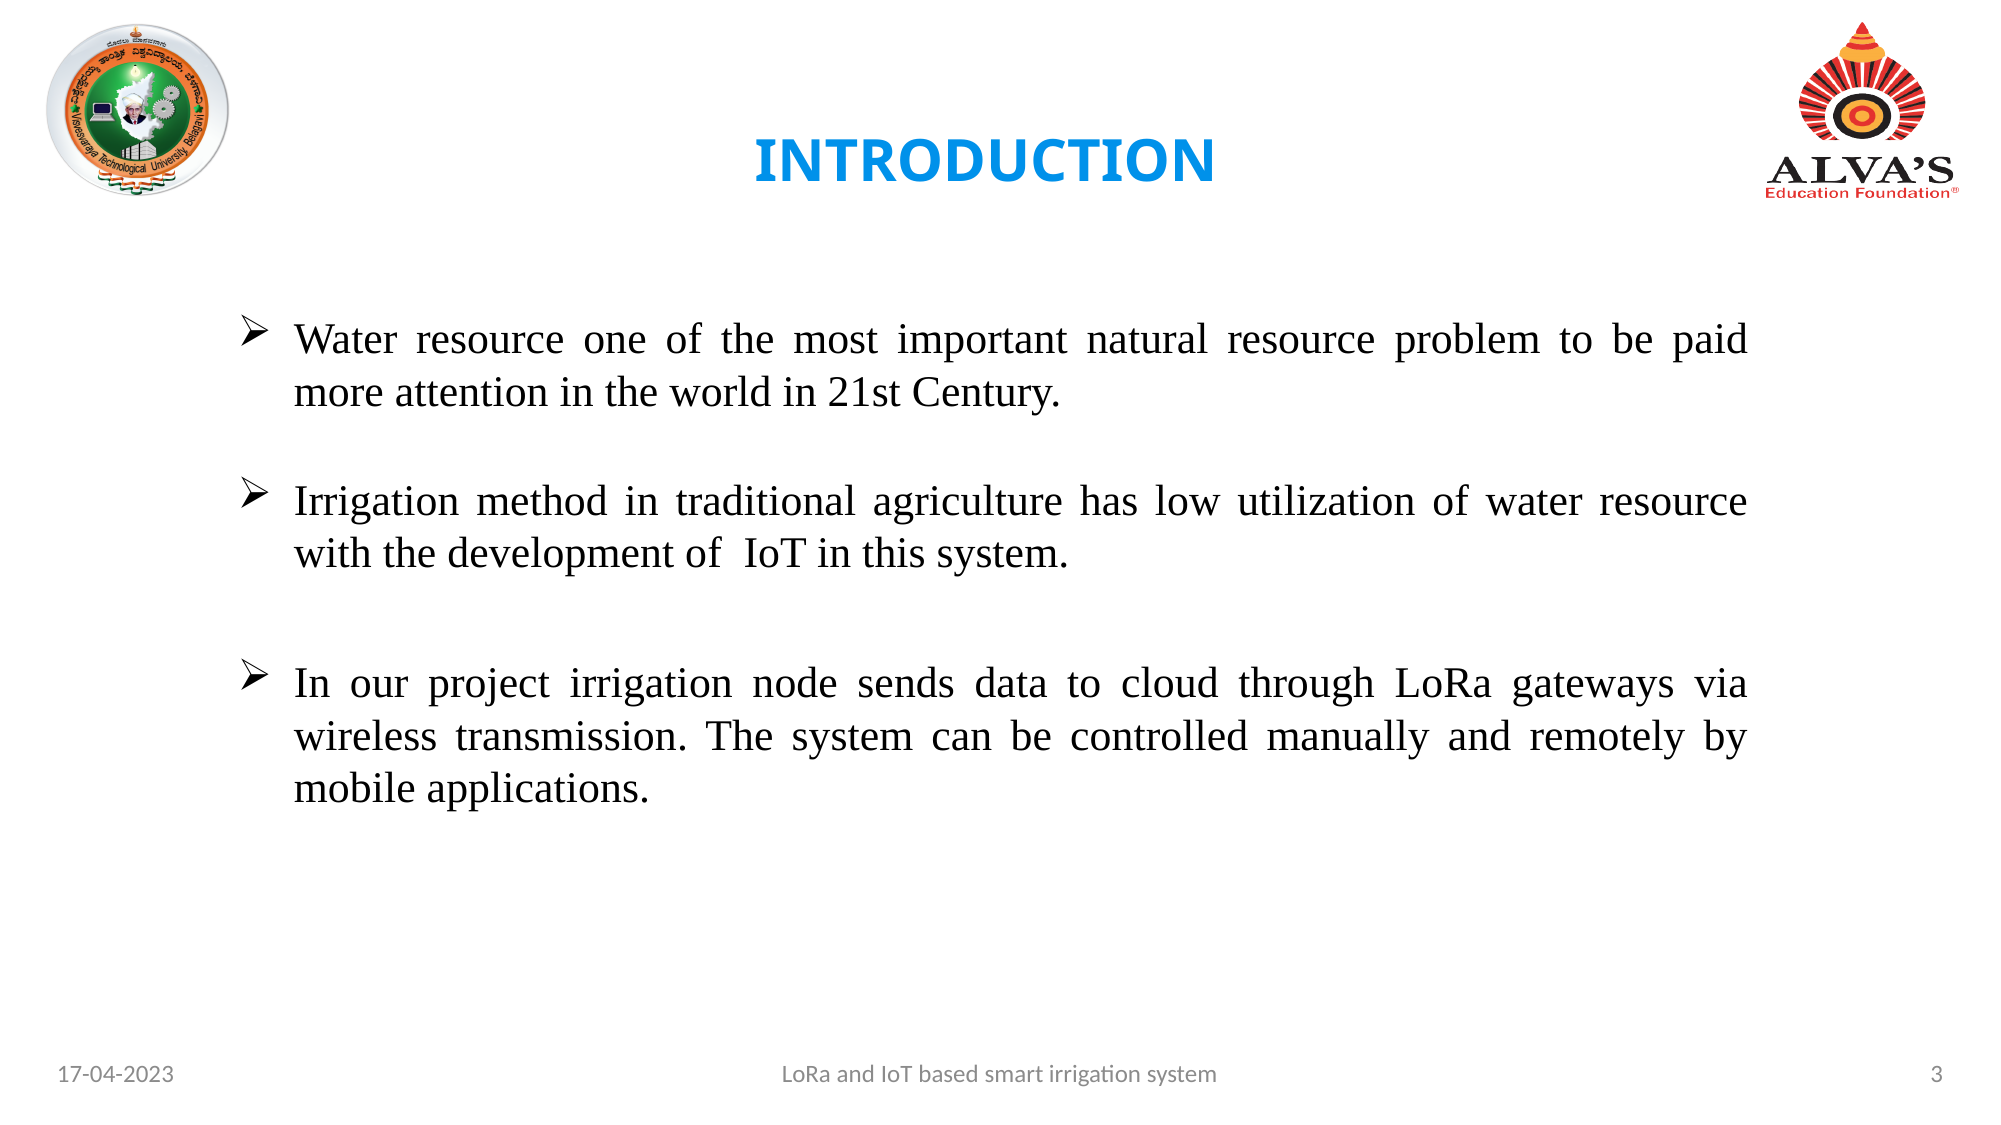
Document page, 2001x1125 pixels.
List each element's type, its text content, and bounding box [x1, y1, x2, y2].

picture [1766, 22, 1959, 198]
picture [41, 22, 234, 198]
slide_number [41, 1042, 492, 1103]
text_box Water resource one of the most important natural resource problem to be paid more attention in the world in 21st Century. Irrigation method in traditional agriculture has low utilization of water resource with the development of IoT in this system. In our project irrigation node sends data to cloud through LoRa gateways via wireless transmission. The system can be controlled manually and remotely by mobile applications. [207, 294, 1765, 956]
footer LoRa and IoT based smart irrigation system [662, 1042, 1338, 1103]
text_box INTRODUCTION [364, 127, 1607, 208]
slide_number 3 [1508, 1042, 1959, 1103]
